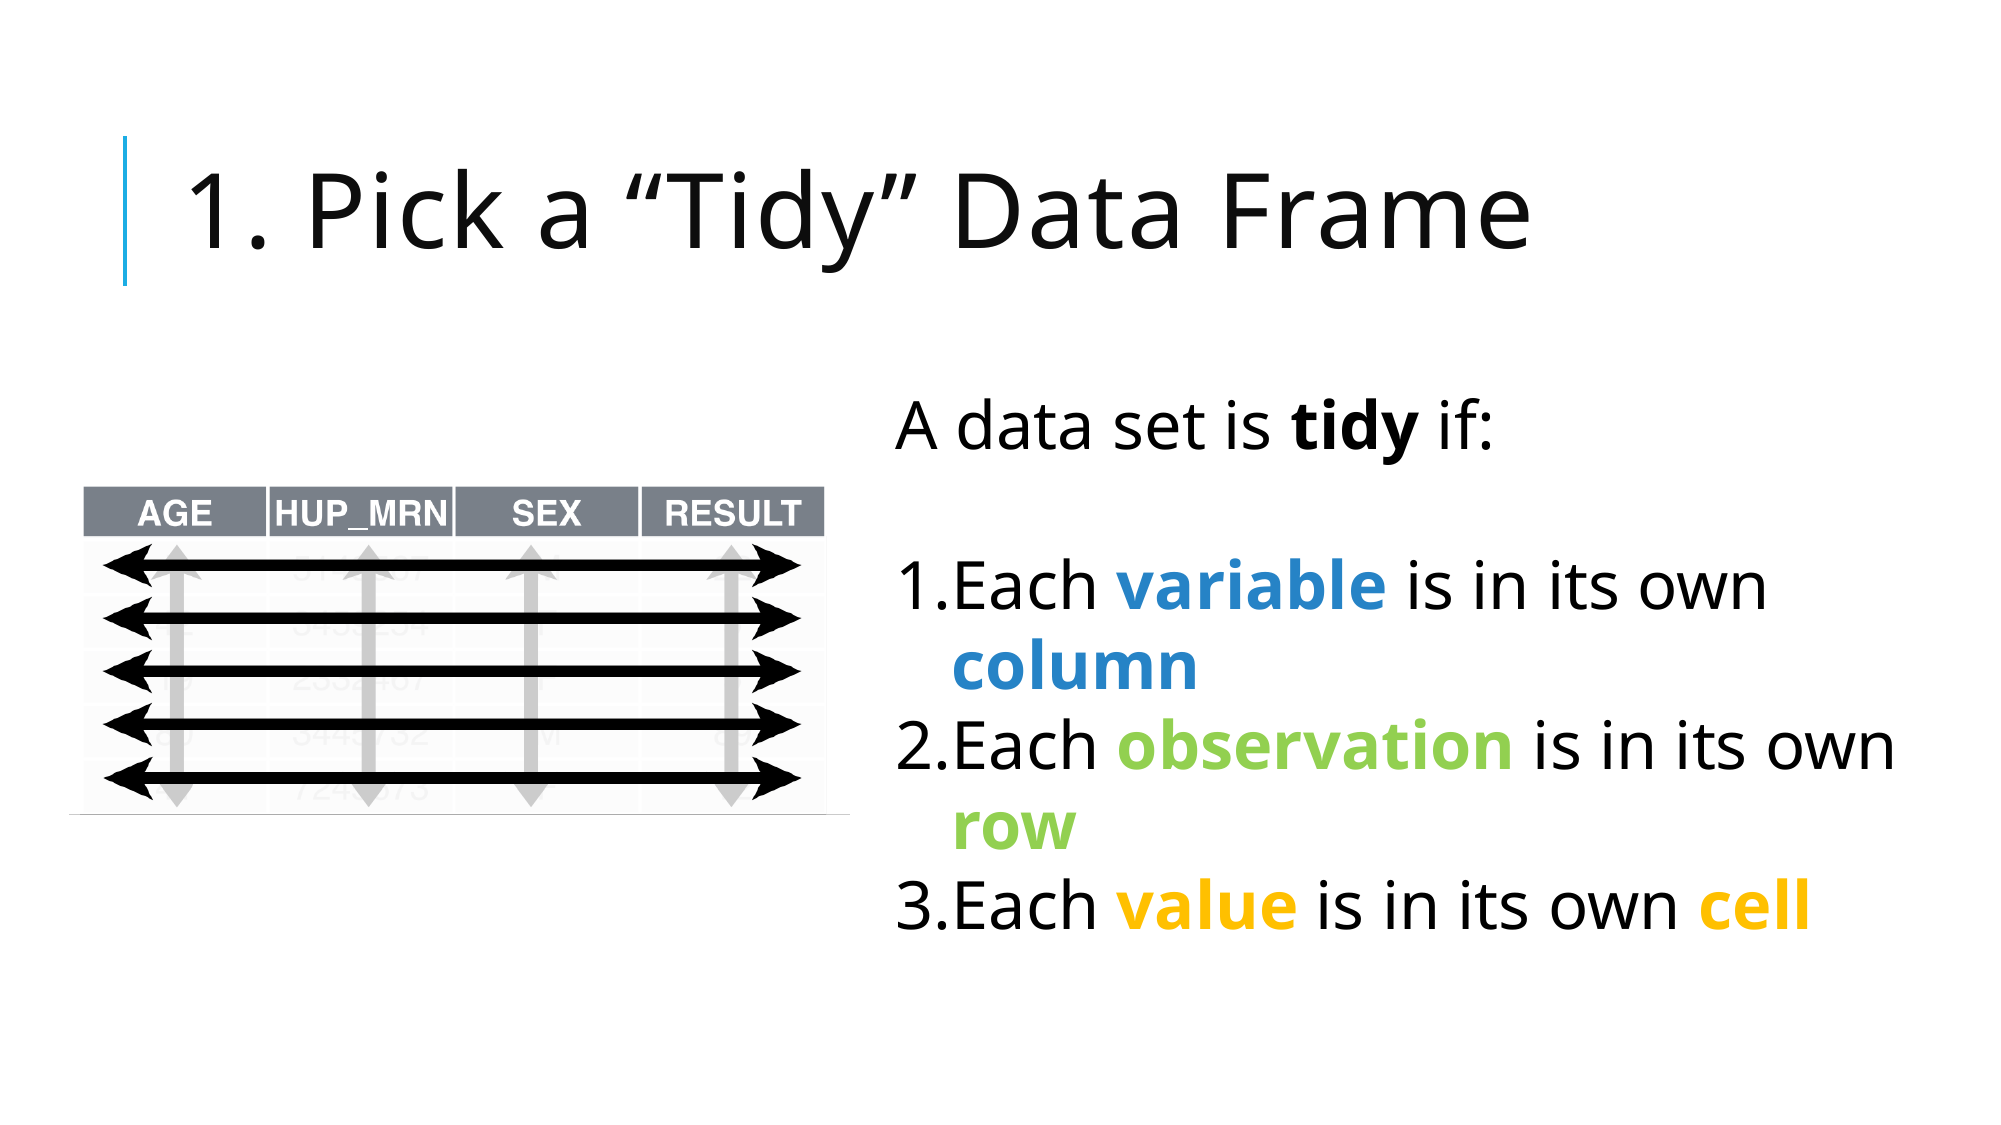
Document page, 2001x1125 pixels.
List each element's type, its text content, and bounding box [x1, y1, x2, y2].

text_box A data set is tidy if: Each variable is in its own column Each observation is in its own row Each value is in its own cell [880, 375, 1926, 950]
title 1. Pick a “Tidy” Data Frame [168, 96, 1763, 342]
picture [0, 482, 924, 816]
